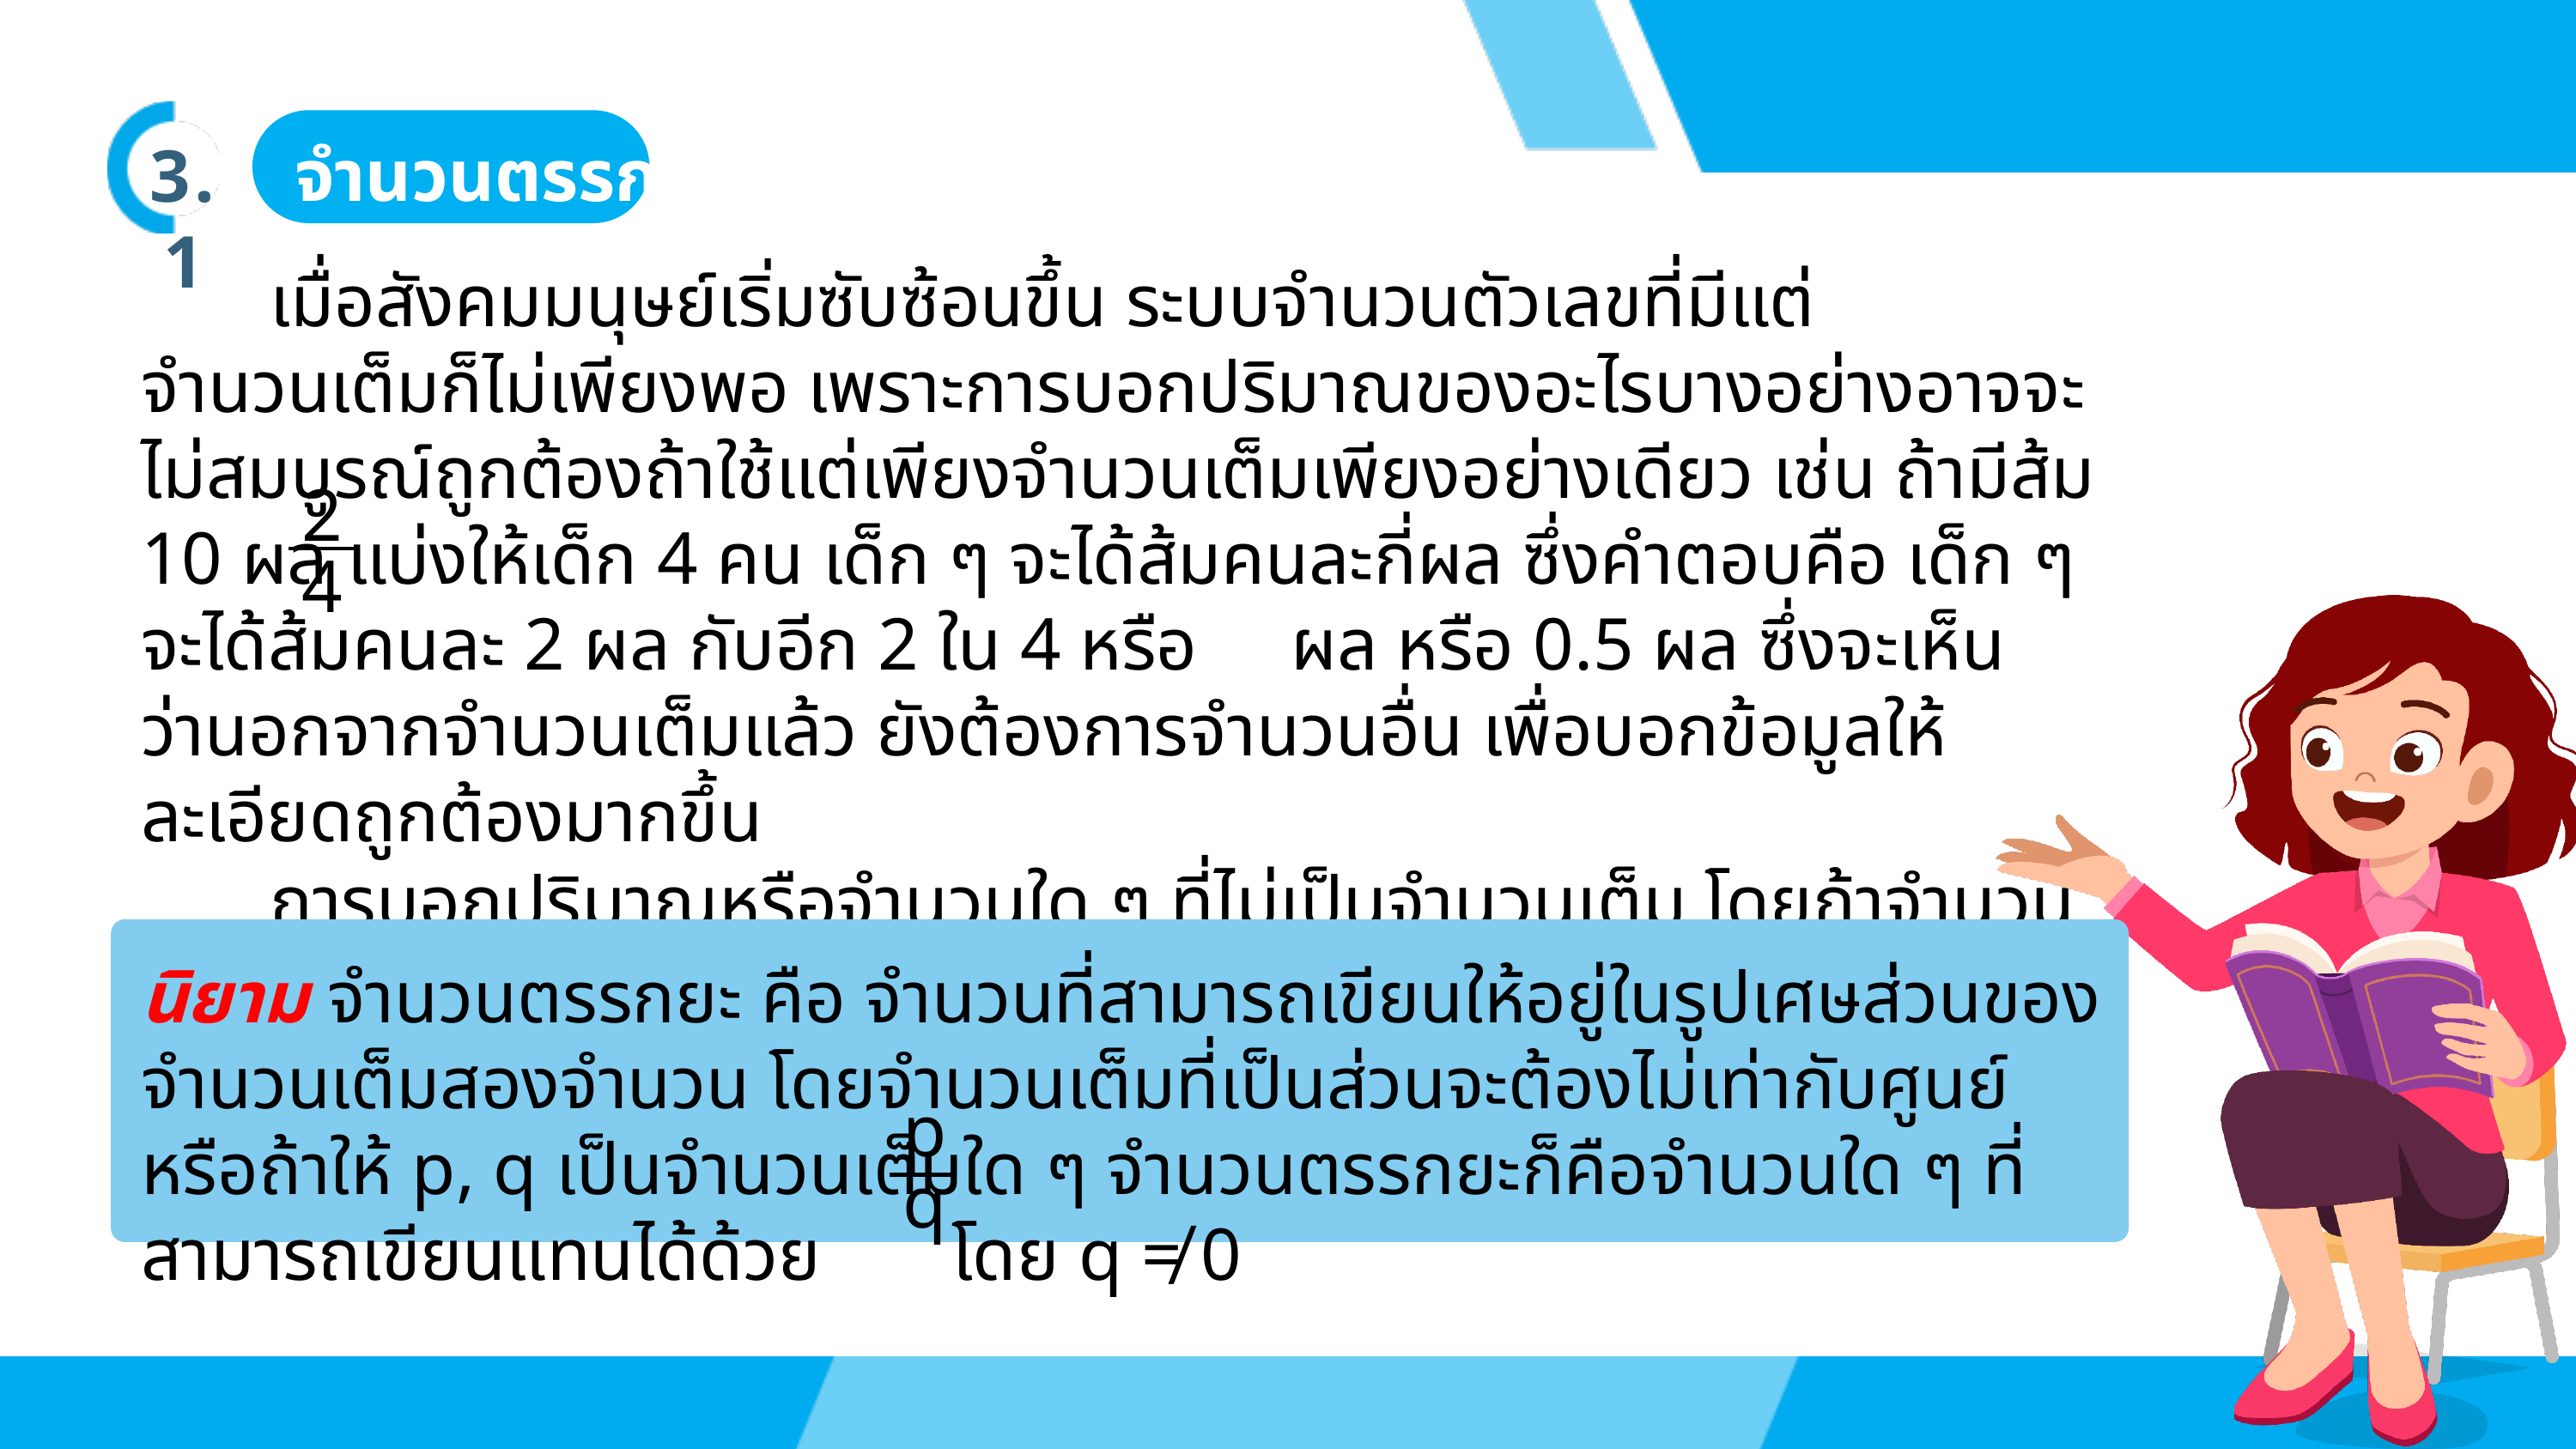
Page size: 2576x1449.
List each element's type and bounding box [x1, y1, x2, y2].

picture [1995, 595, 2576, 1446]
text_box [106, 101, 680, 233]
picture [1461, 0, 1703, 173]
picture [797, 1356, 1798, 1449]
text_box [128, 248, 2122, 870]
text_box [110, 919, 2129, 1255]
